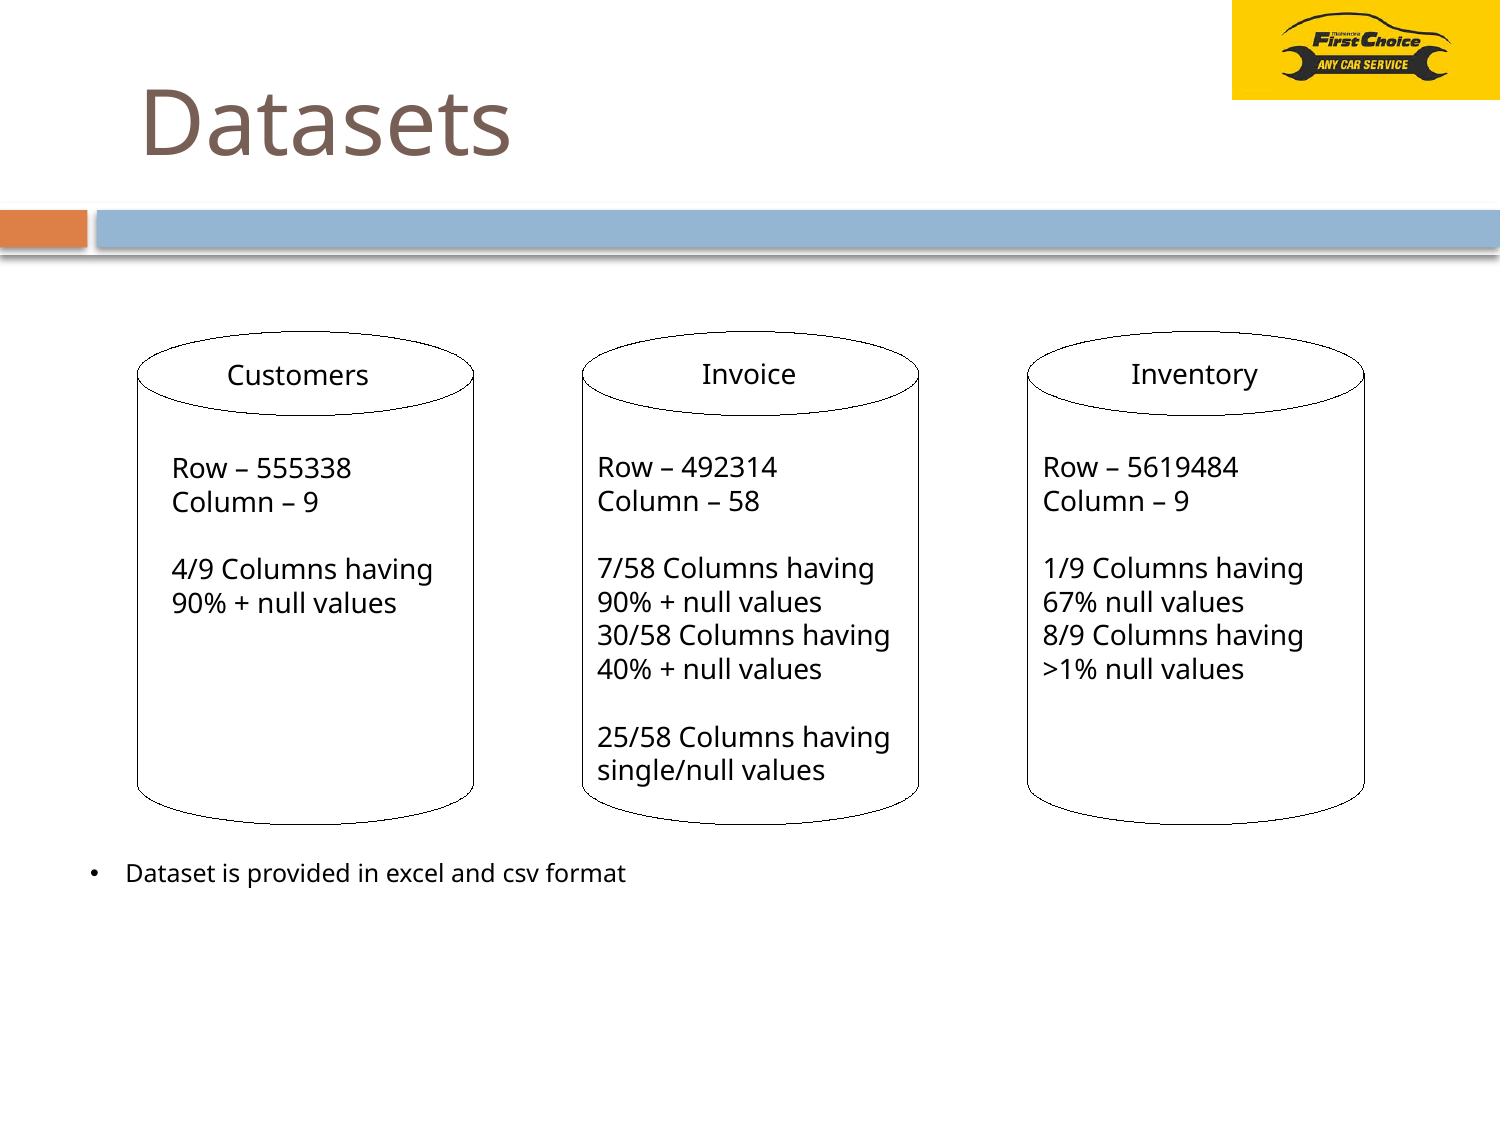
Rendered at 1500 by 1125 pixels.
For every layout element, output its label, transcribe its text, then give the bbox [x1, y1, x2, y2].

text_box Row – 555338 Column – 9 4/9 Columns having 90% + null values [156, 442, 460, 627]
text_box [137, 331, 474, 825]
text_box Row – 5619484 Column – 9 1/9 Columns having 67% null values 8/9 Columns having >1% null values [1027, 441, 1364, 693]
text_box Dataset is provided in excel and csv format [75, 850, 1424, 925]
text_box [588, 794, 913, 825]
title Datasets [99, 37, 1438, 200]
text_box [582, 331, 919, 441]
text_box Row – 492314 Column – 58 7/58 Columns having 90% + null values 30/58 Columns having 40% + null values 25/58 Columns having single/null values [582, 441, 919, 794]
picture [1231, 0, 1500, 101]
text_box Inventory [1075, 349, 1314, 398]
text_box Customers [179, 350, 418, 399]
text_box Invoice [630, 349, 869, 398]
text_box [1027, 331, 1365, 825]
